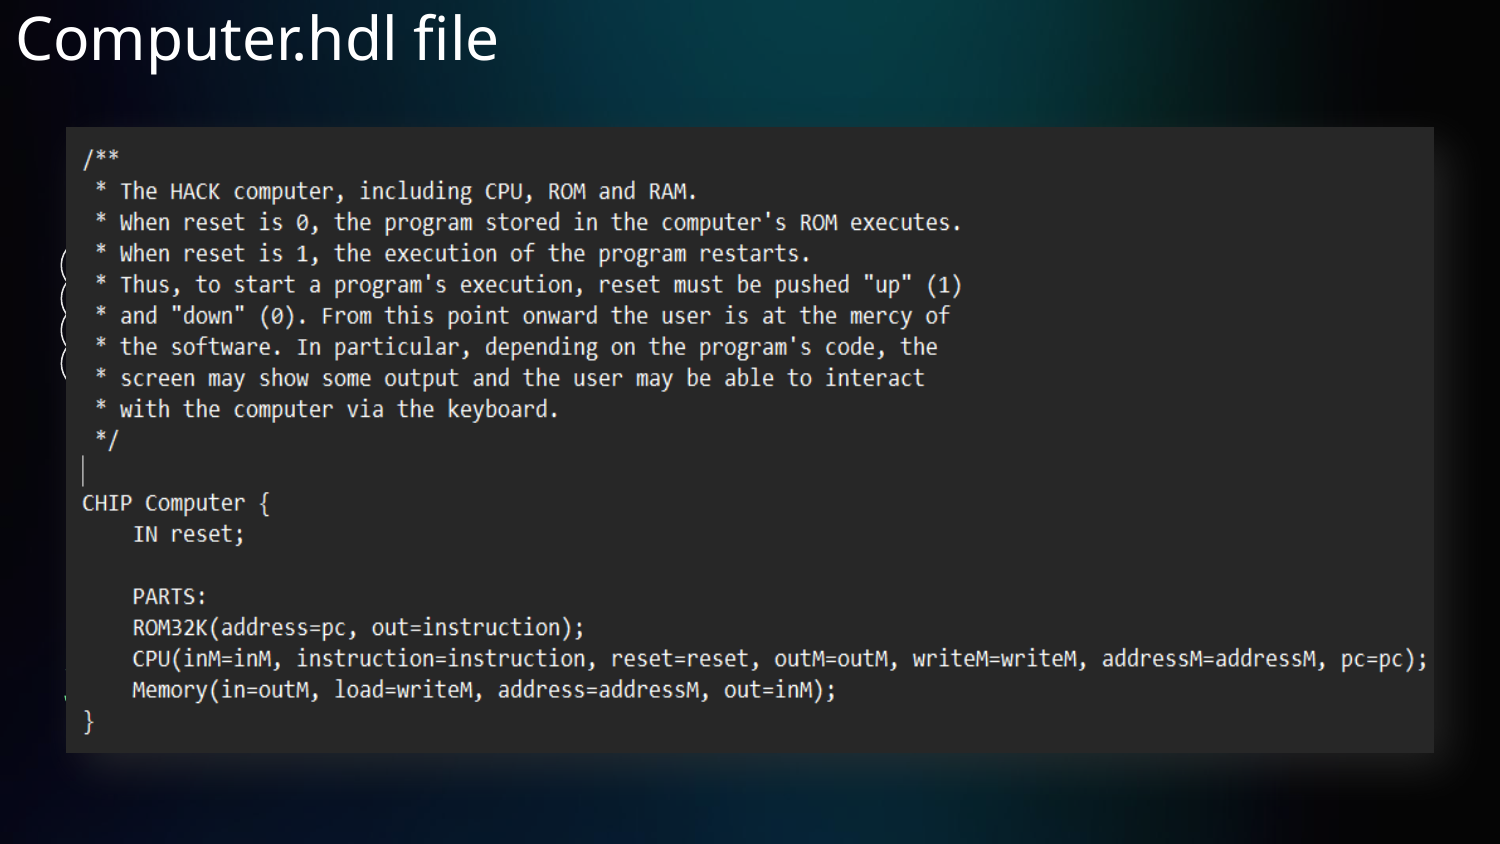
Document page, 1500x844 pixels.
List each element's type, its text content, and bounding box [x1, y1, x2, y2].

title Computer.hdl file [0, 0, 1266, 69]
picture [0, 0, 1500, 844]
